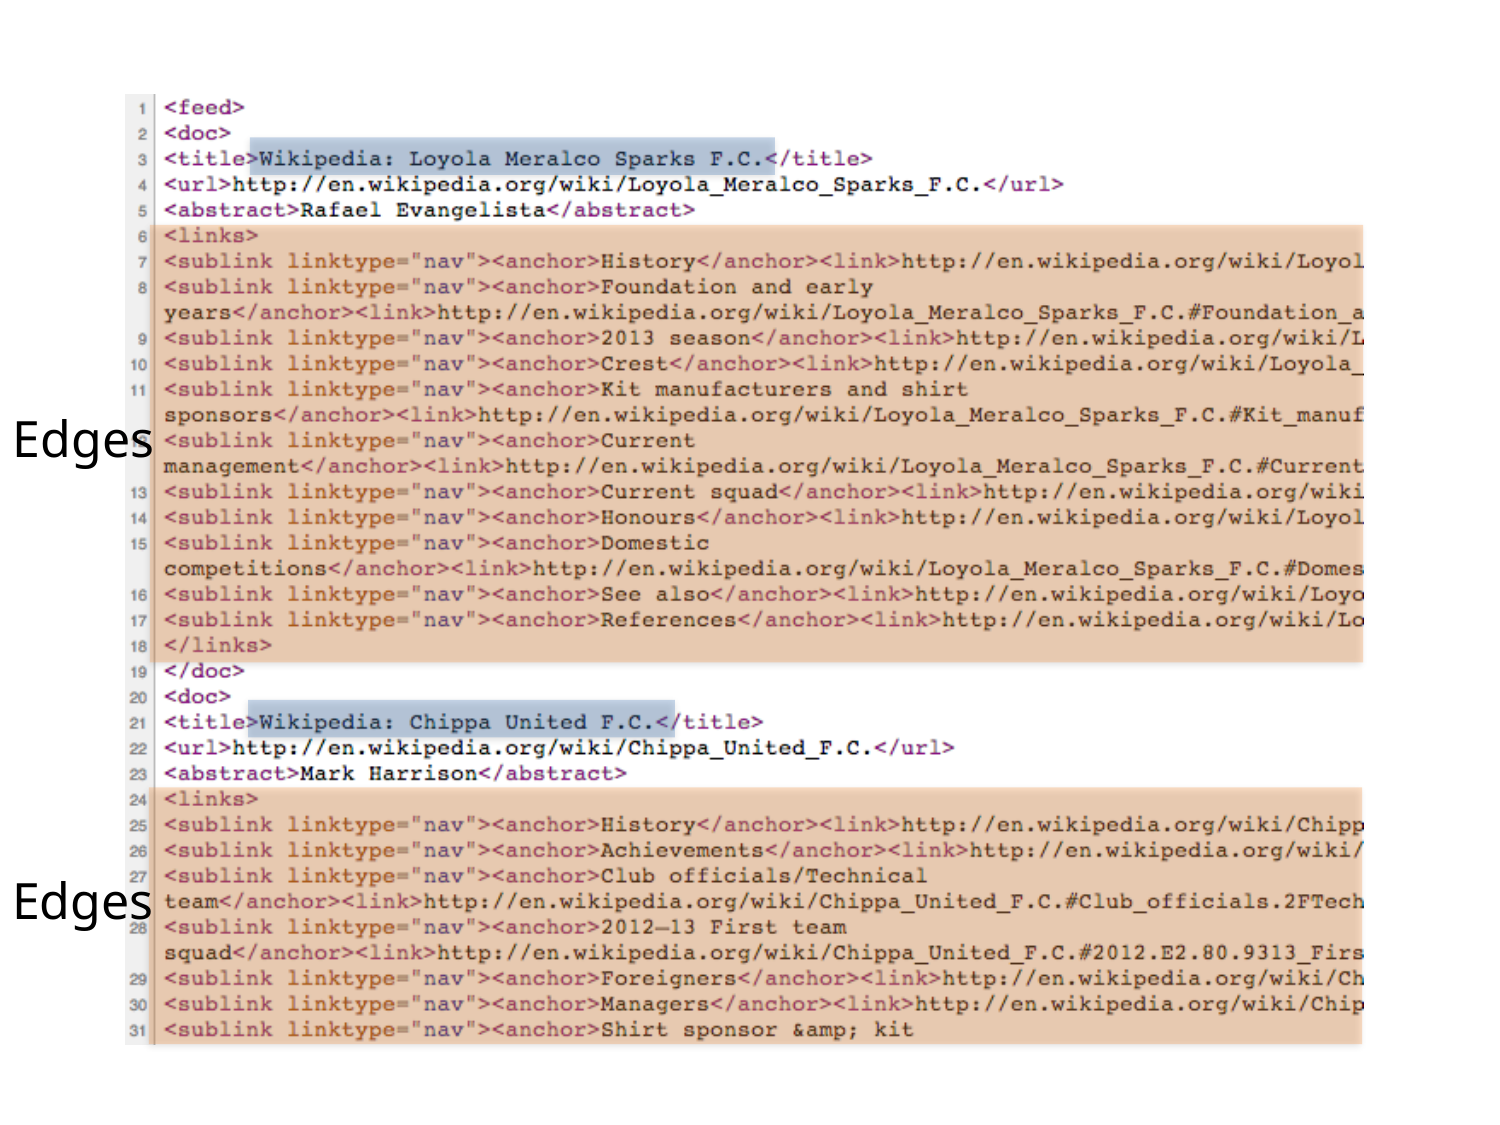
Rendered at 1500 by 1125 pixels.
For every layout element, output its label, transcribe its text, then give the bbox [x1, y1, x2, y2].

text_box Edges [0, 862, 119, 938]
picture [124, 94, 1364, 1045]
text_box Edges [0, 399, 119, 475]
